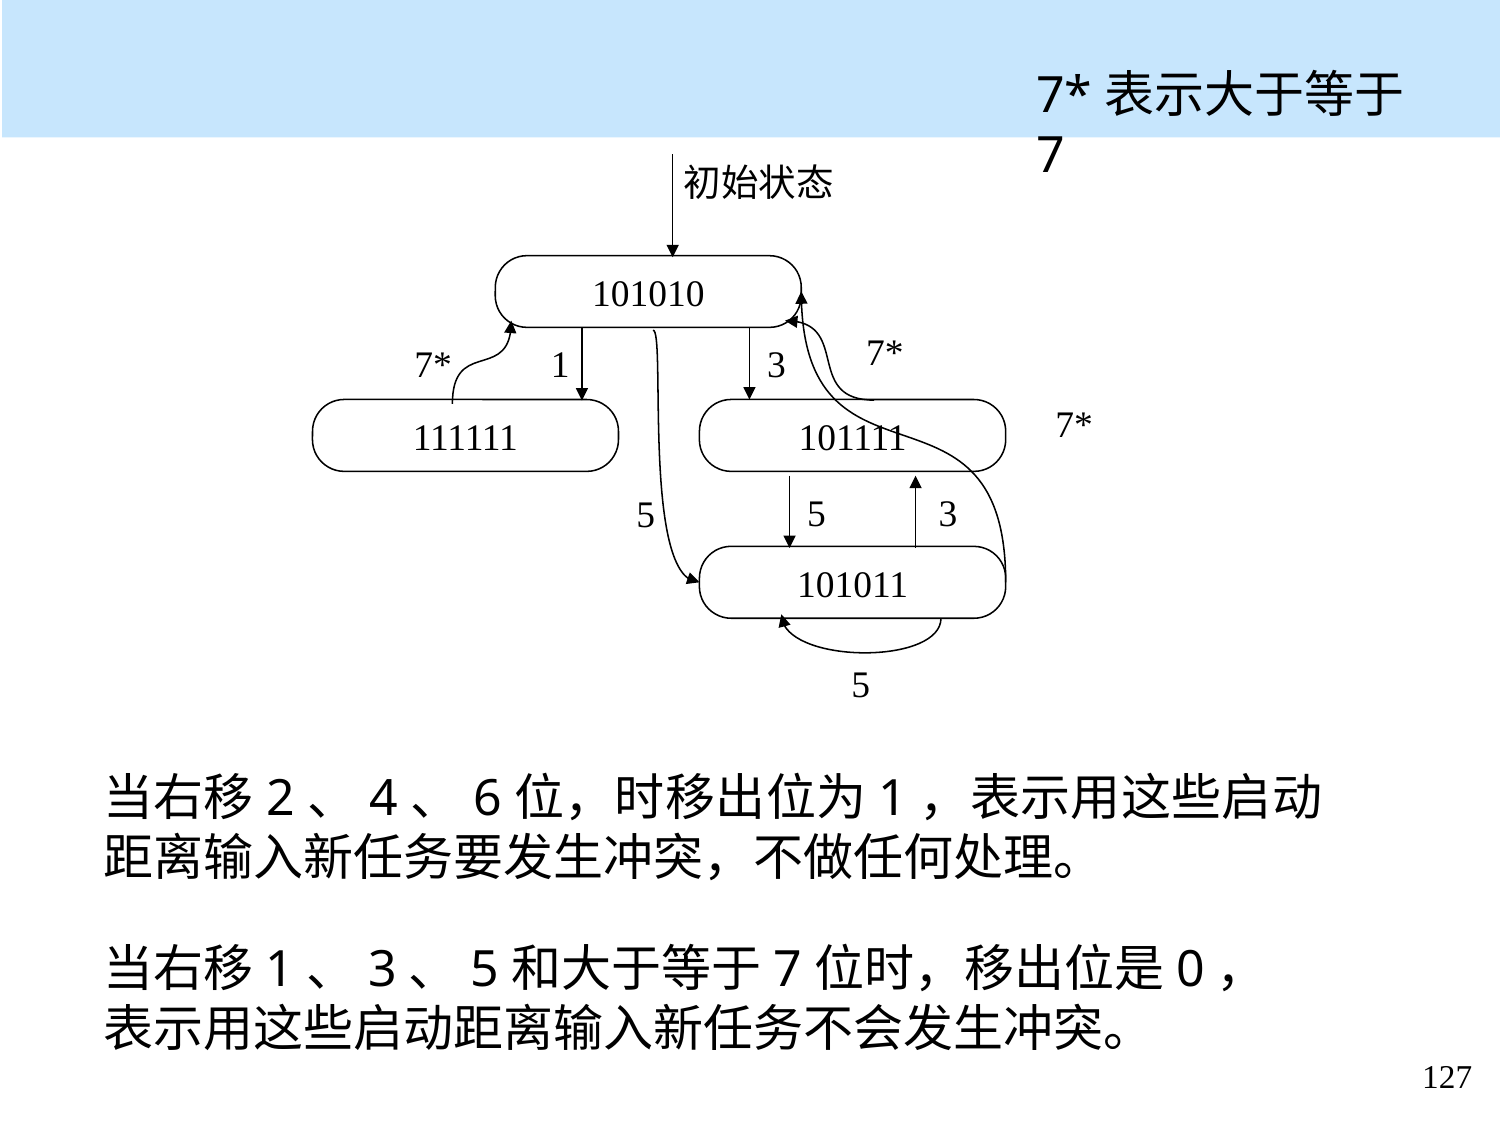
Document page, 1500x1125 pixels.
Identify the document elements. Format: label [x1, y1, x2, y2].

text_box [88, 928, 1282, 1064]
text_box [1040, 392, 1108, 453]
text_box [88, 758, 1337, 893]
text_box [1021, 54, 1459, 190]
text_box [312, 151, 1006, 713]
